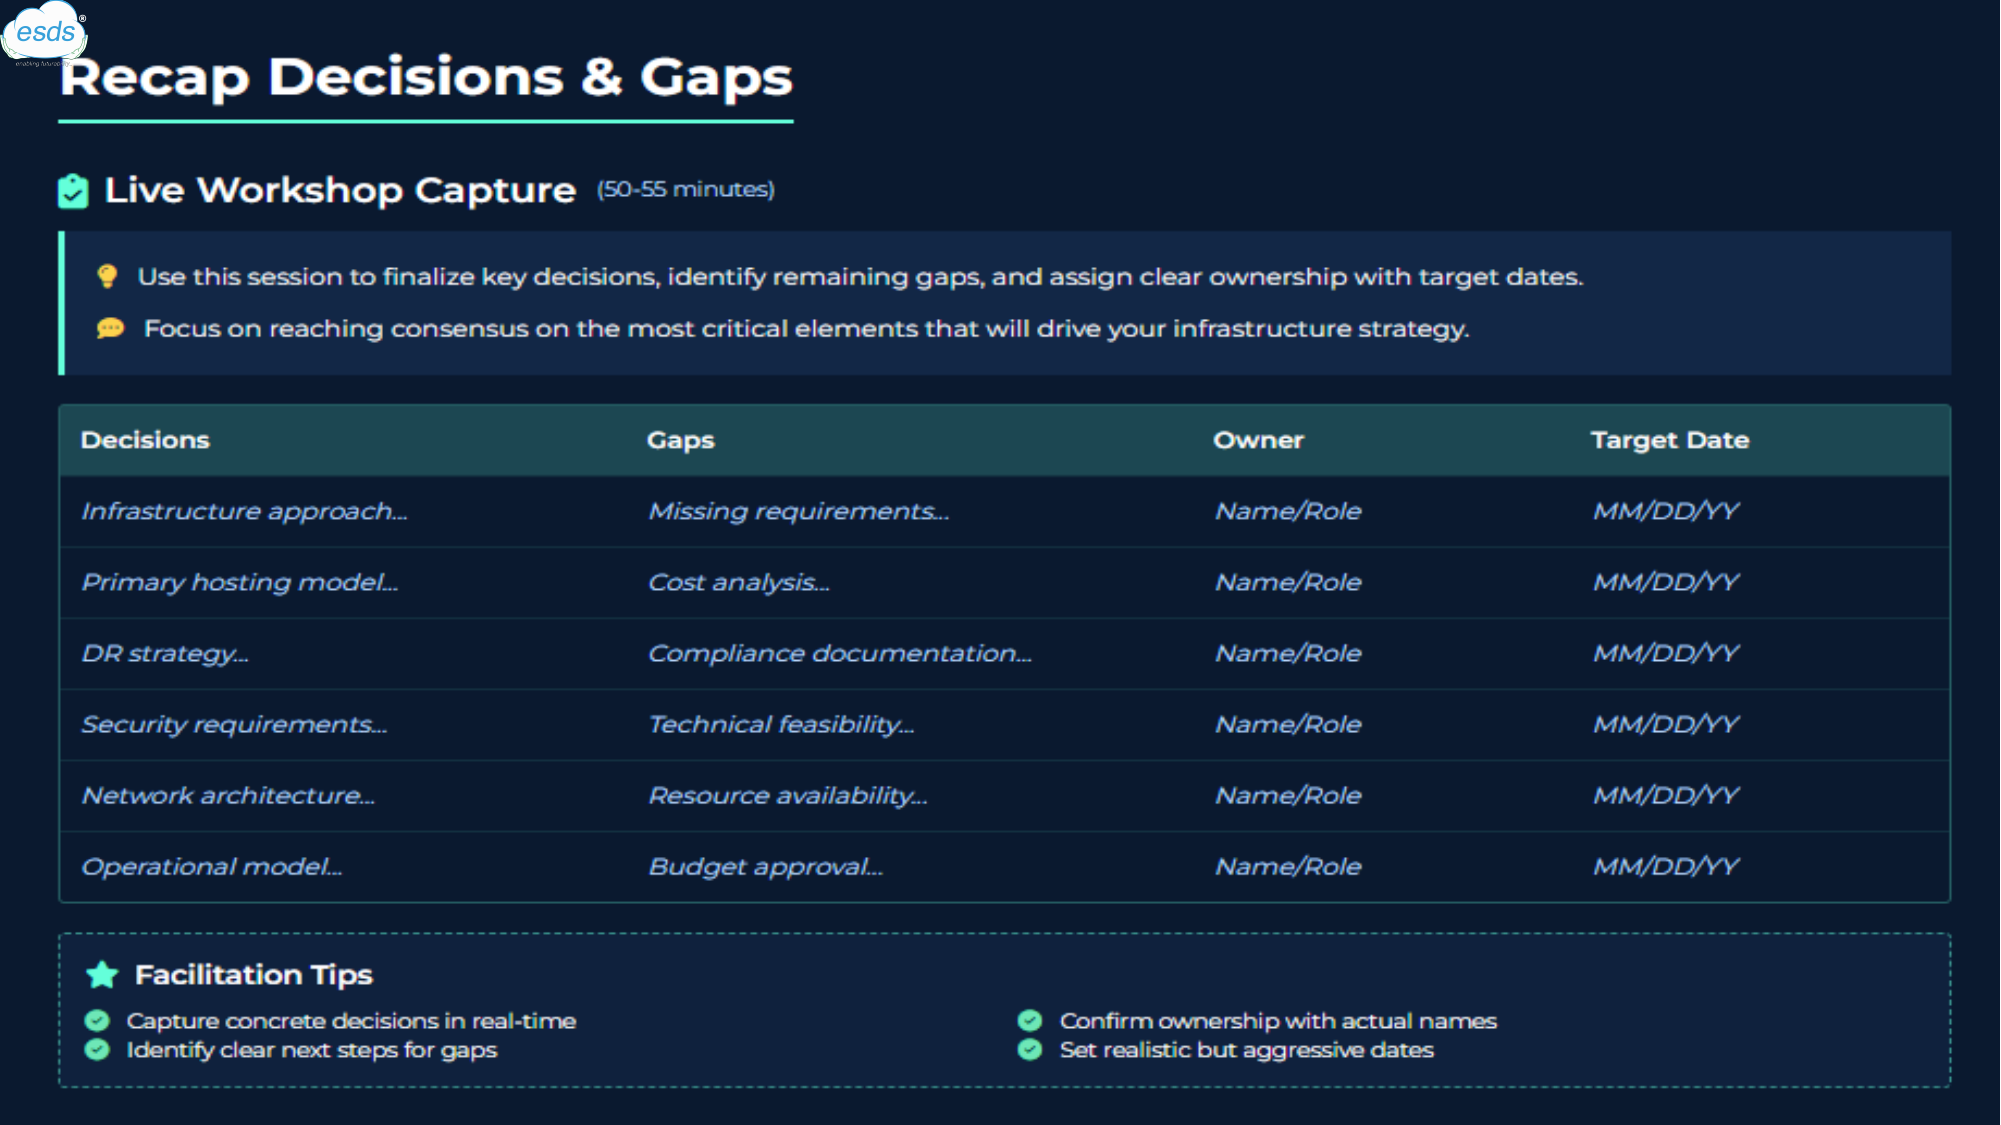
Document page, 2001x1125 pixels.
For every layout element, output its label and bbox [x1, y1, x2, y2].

list [0, 0, 2000, 1125]
picture [0, 0, 88, 67]
